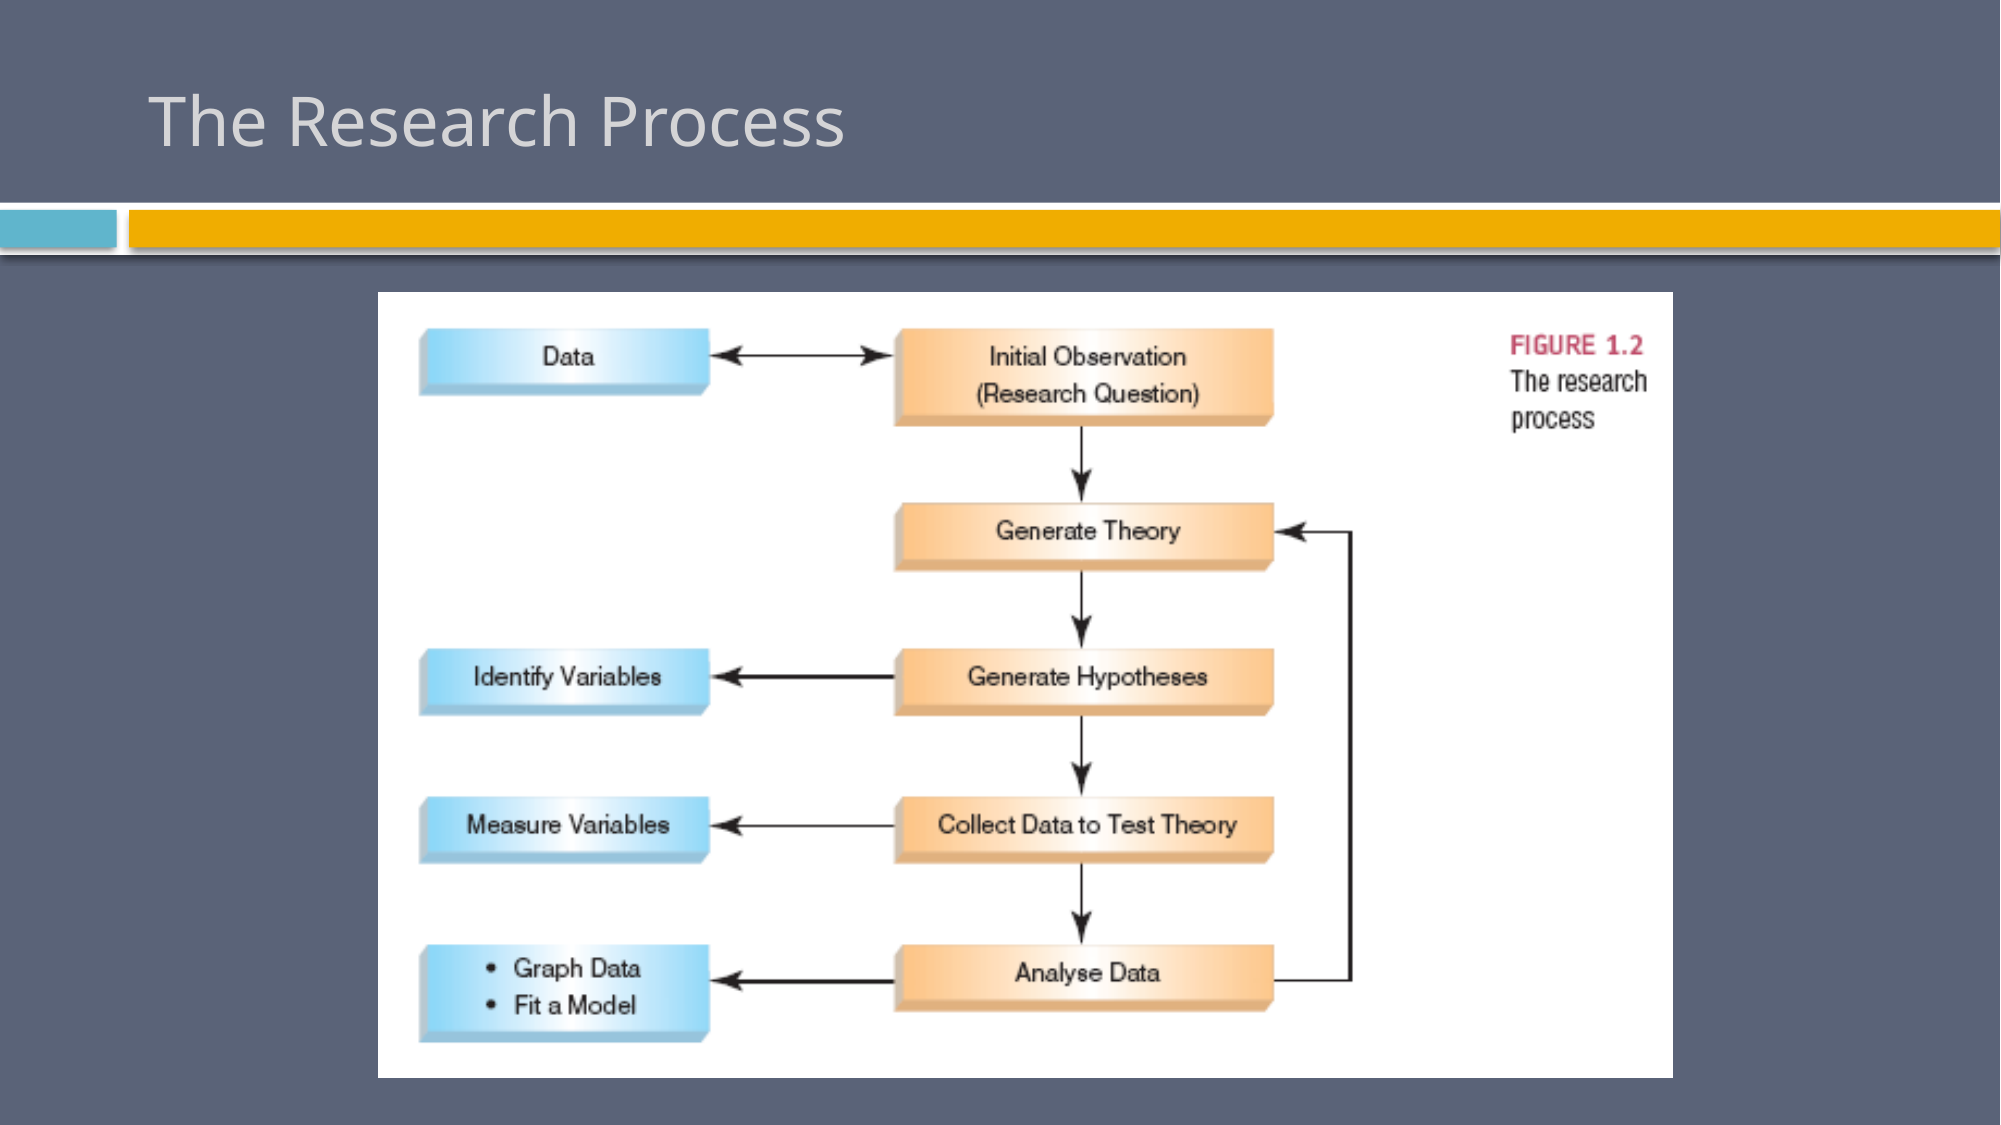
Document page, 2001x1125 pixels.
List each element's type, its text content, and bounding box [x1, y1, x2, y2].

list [378, 291, 1673, 1078]
title The Research Process [133, 37, 1918, 201]
